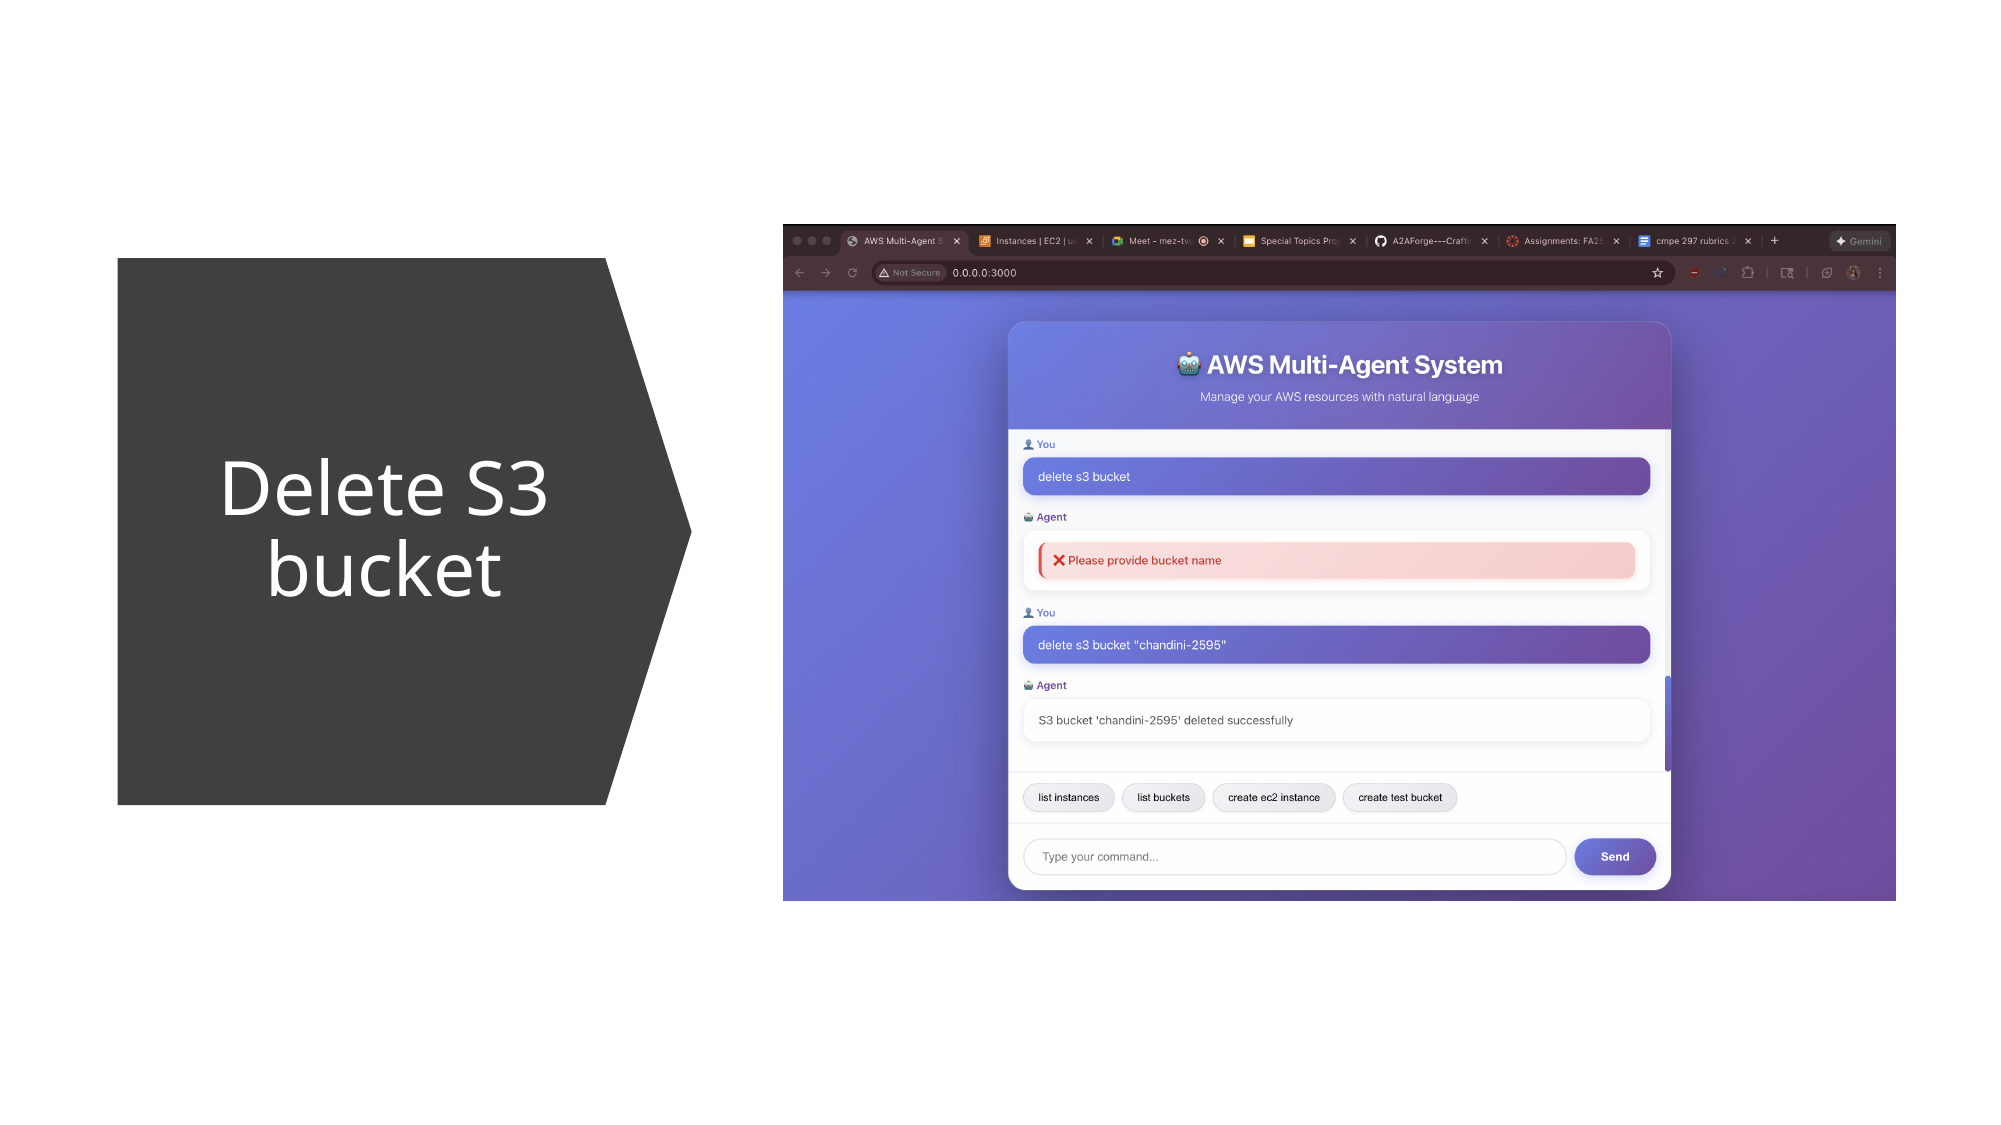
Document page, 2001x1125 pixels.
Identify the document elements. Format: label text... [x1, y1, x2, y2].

text_box [116, 256, 694, 807]
title Delete S3 bucket [168, 322, 601, 741]
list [783, 223, 1897, 901]
